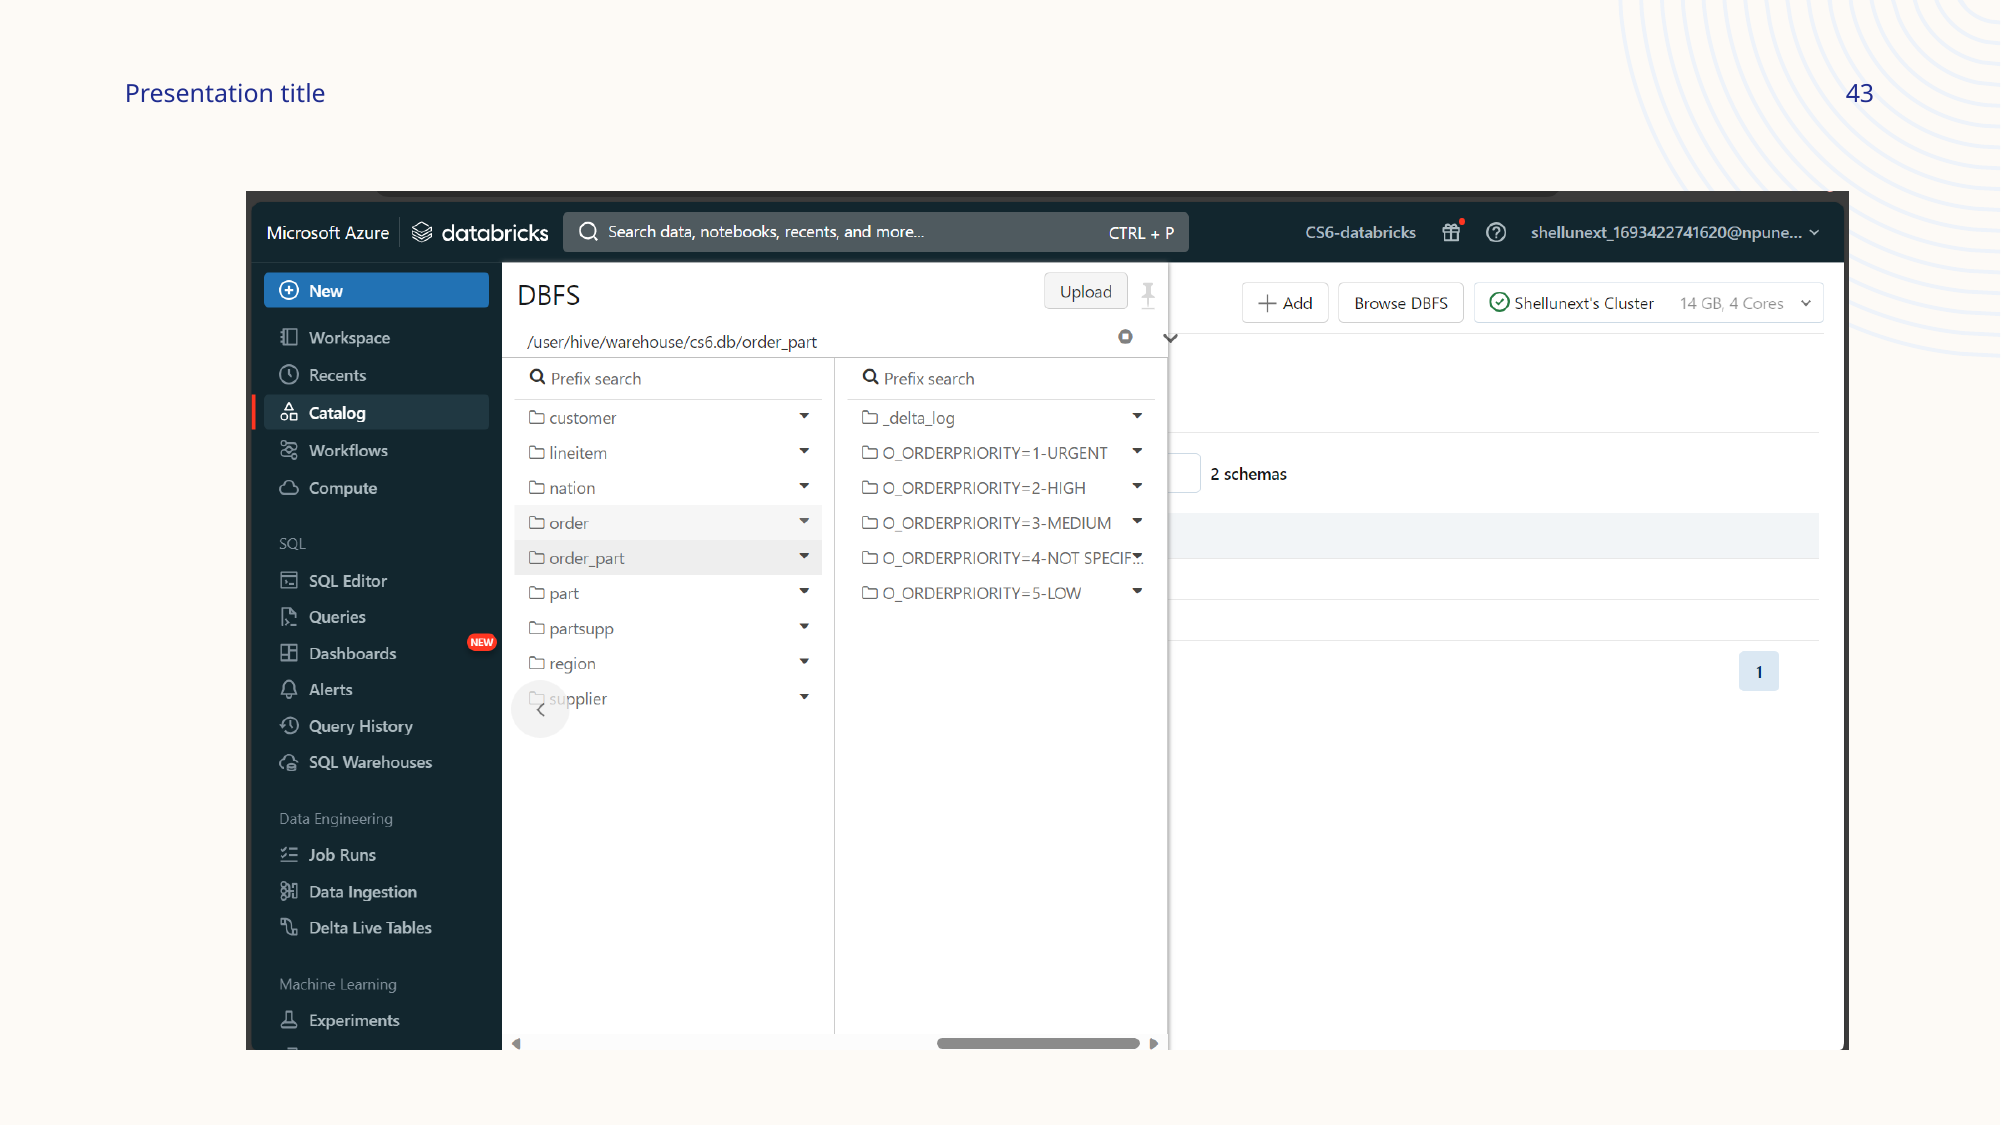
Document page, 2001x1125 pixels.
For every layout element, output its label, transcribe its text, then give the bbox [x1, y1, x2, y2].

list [246, 191, 1849, 1050]
footer Presentation title [124, 75, 650, 116]
slide_number 43 [1712, 75, 1875, 116]
